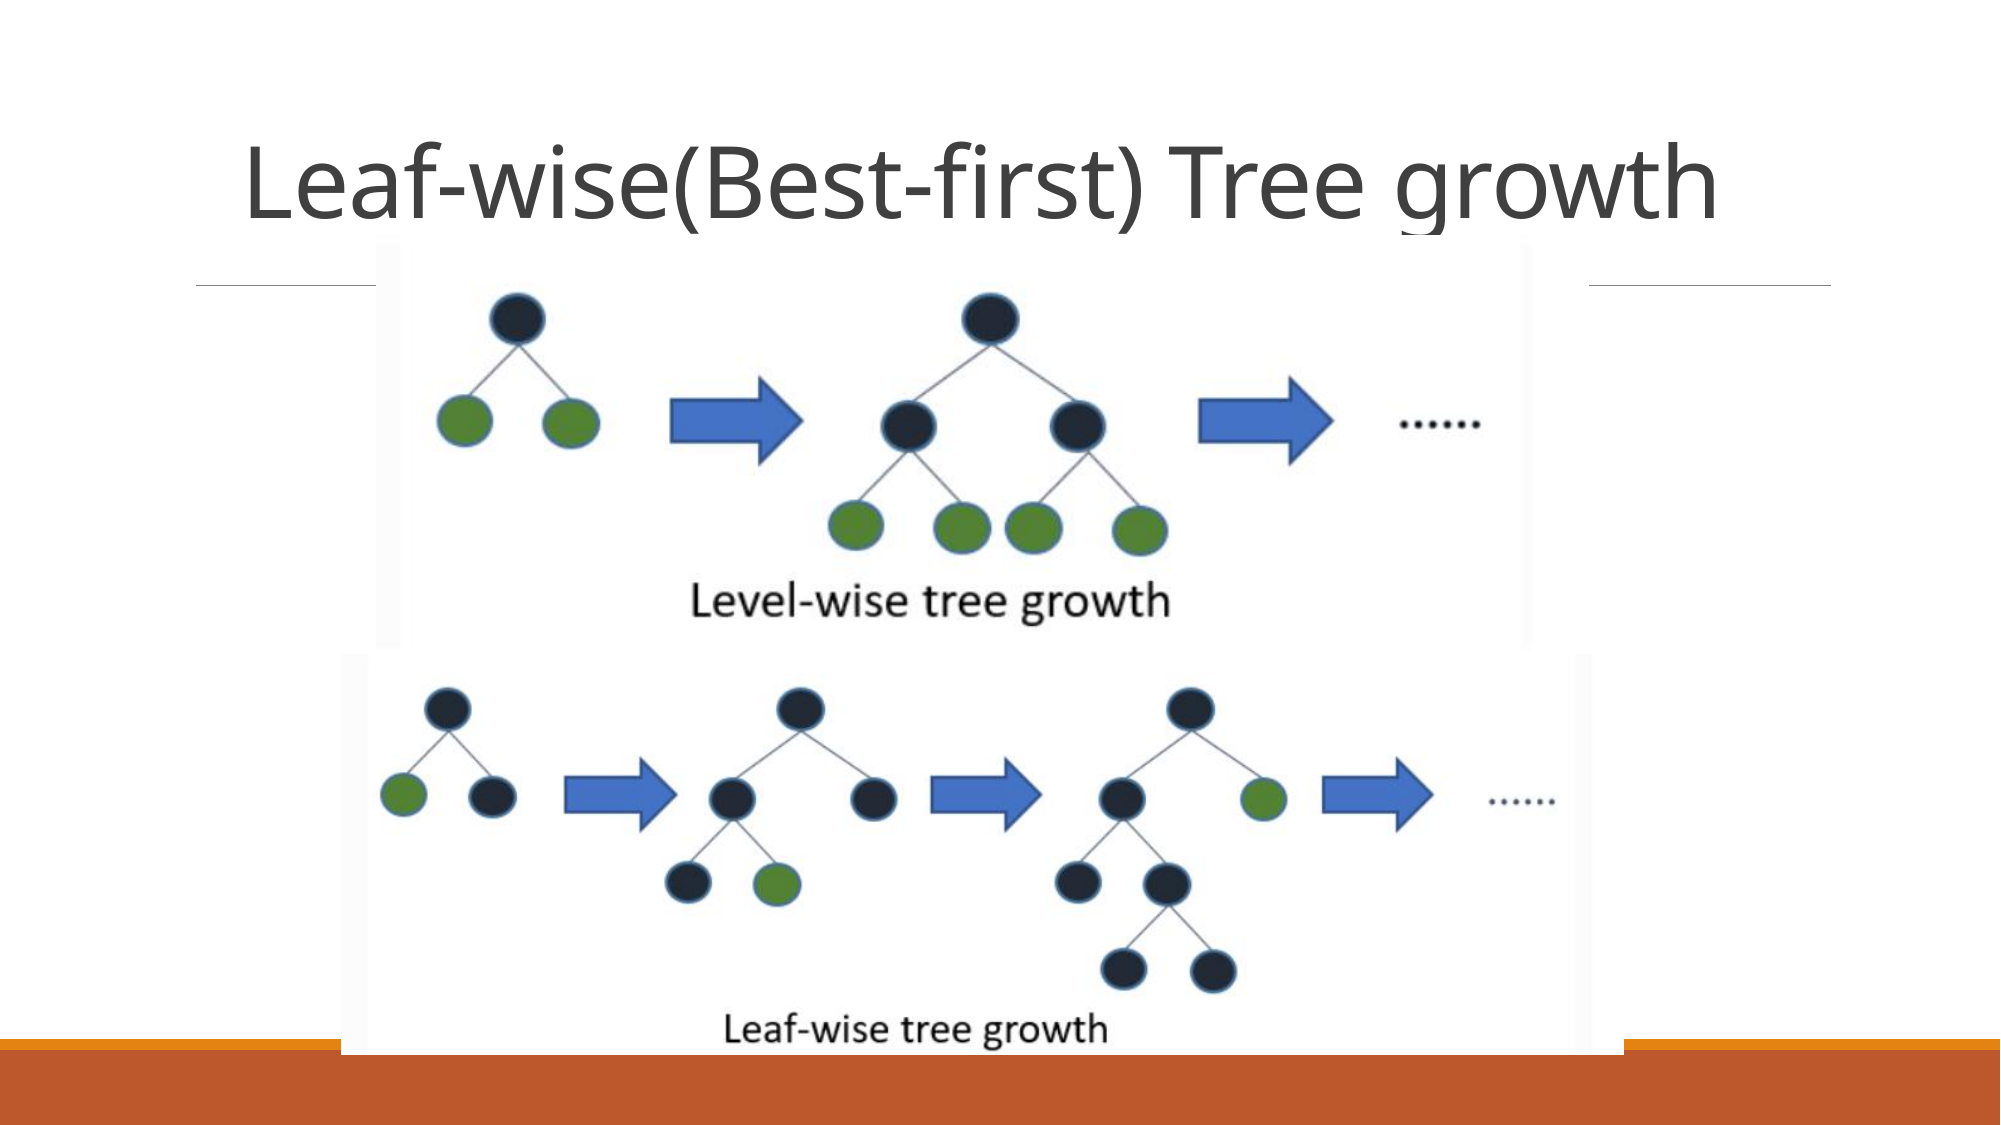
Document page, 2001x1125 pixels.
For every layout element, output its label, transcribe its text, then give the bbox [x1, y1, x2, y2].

title Leaf-wise(Best-first) Tree growth [119, 28, 1845, 247]
picture [340, 654, 1625, 1056]
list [375, 234, 1589, 651]
